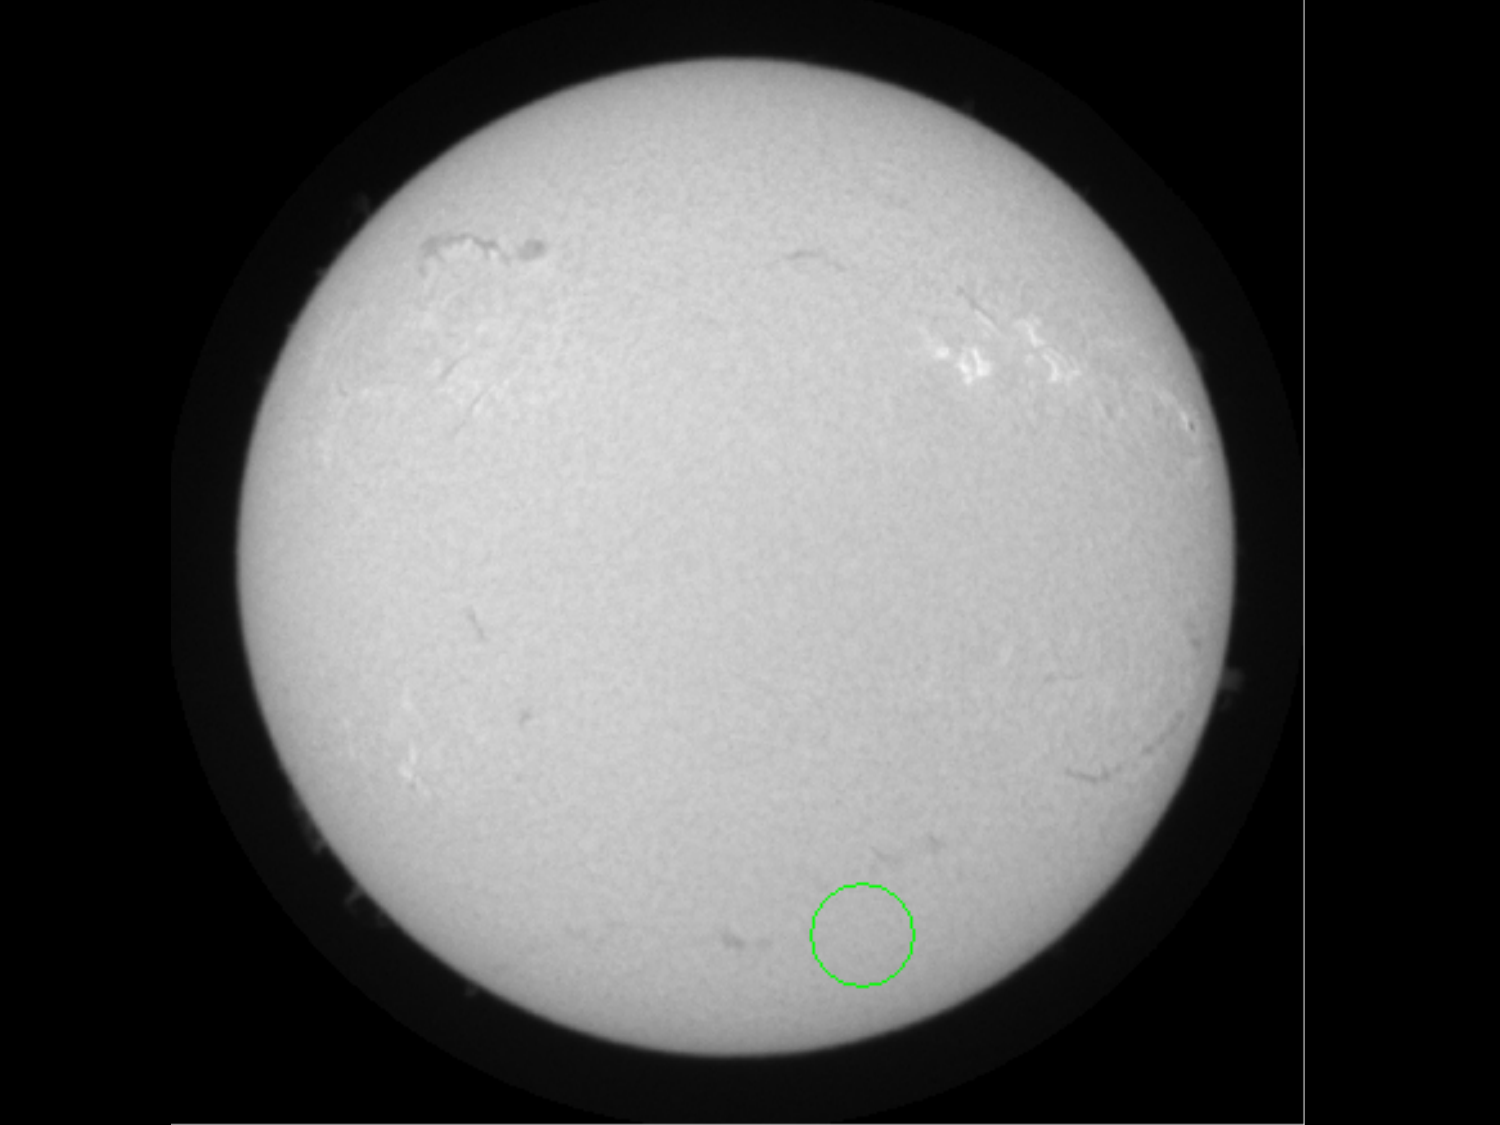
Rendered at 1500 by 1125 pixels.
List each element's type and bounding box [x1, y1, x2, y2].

picture [170, 0, 1305, 1125]
